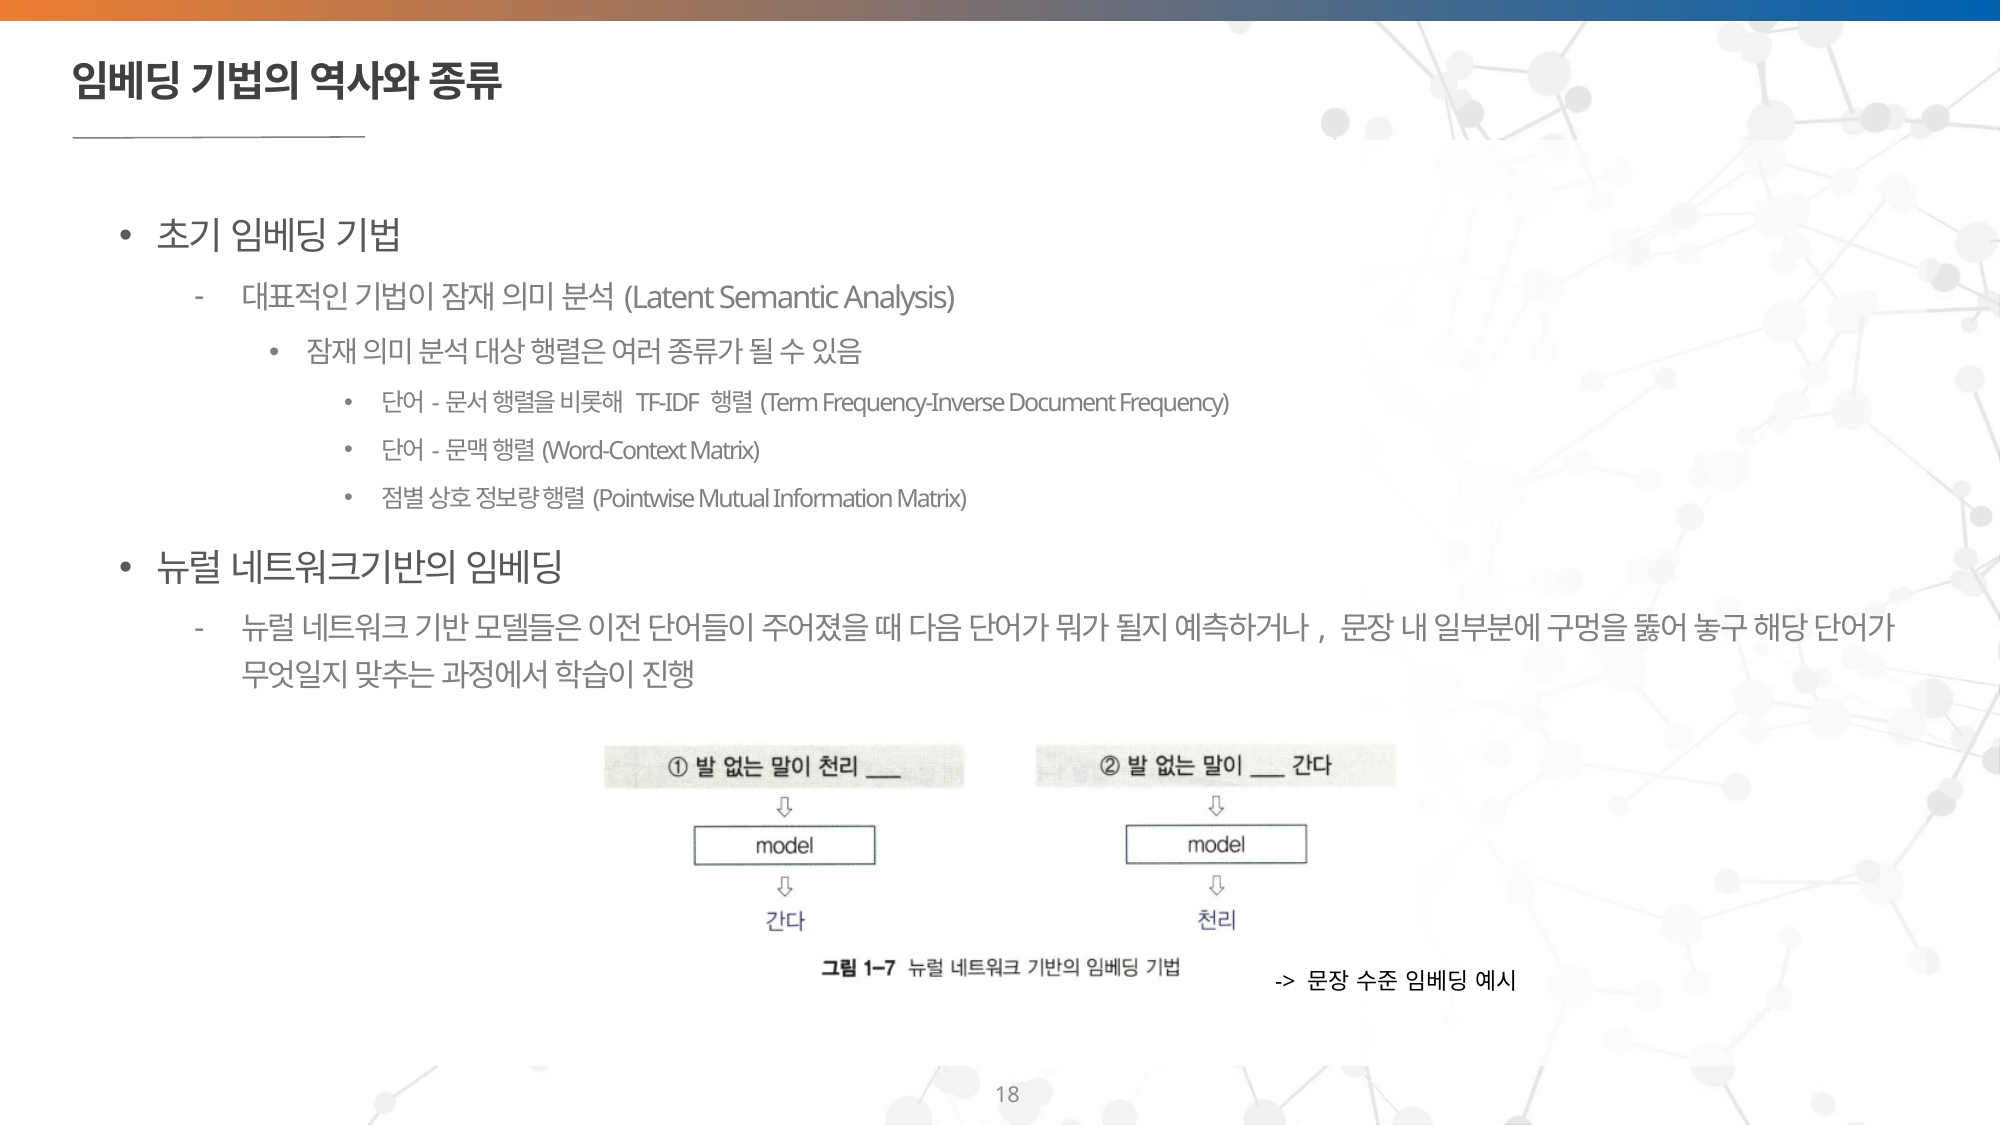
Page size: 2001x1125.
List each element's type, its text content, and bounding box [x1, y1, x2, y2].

text_box -> 문장 수준 임베딩 예시 [1260, 959, 1533, 1002]
slide_number 18 [782, 1065, 1233, 1125]
list 초기 임베딩 기법 대표적인 기법이 잠재 의미 분석(Latent Semantic Analysis) 잠재 의미 분석 대상 행렬은 여러 종류가 될 수 있음 단어-문서 행렬을 비롯해 TF-IDF 행렬(Term Frequency-Inverse Document Frequency) 단어-문맥 행렬(Word-Context Matrix) 점별 상호 정보량 행렬(Pointwise Mutual Information Matrix) 뉴럴 네트워크기반의 임베딩 뉴럴 네트워크 기반 모델들은 이전 단어들이 주어졌을 때 다음 단어가 뭐가 될지 예측하거나, 문장 내 일부분에 구멍을 뚫어 놓구 해당 단어가 무엇일지 맞추는 과정에서 학습이 진행 [104, 193, 1911, 1035]
picture [585, 716, 1415, 1000]
title 임베딩 기법의 역사와 종류 [56, 49, 1162, 117]
